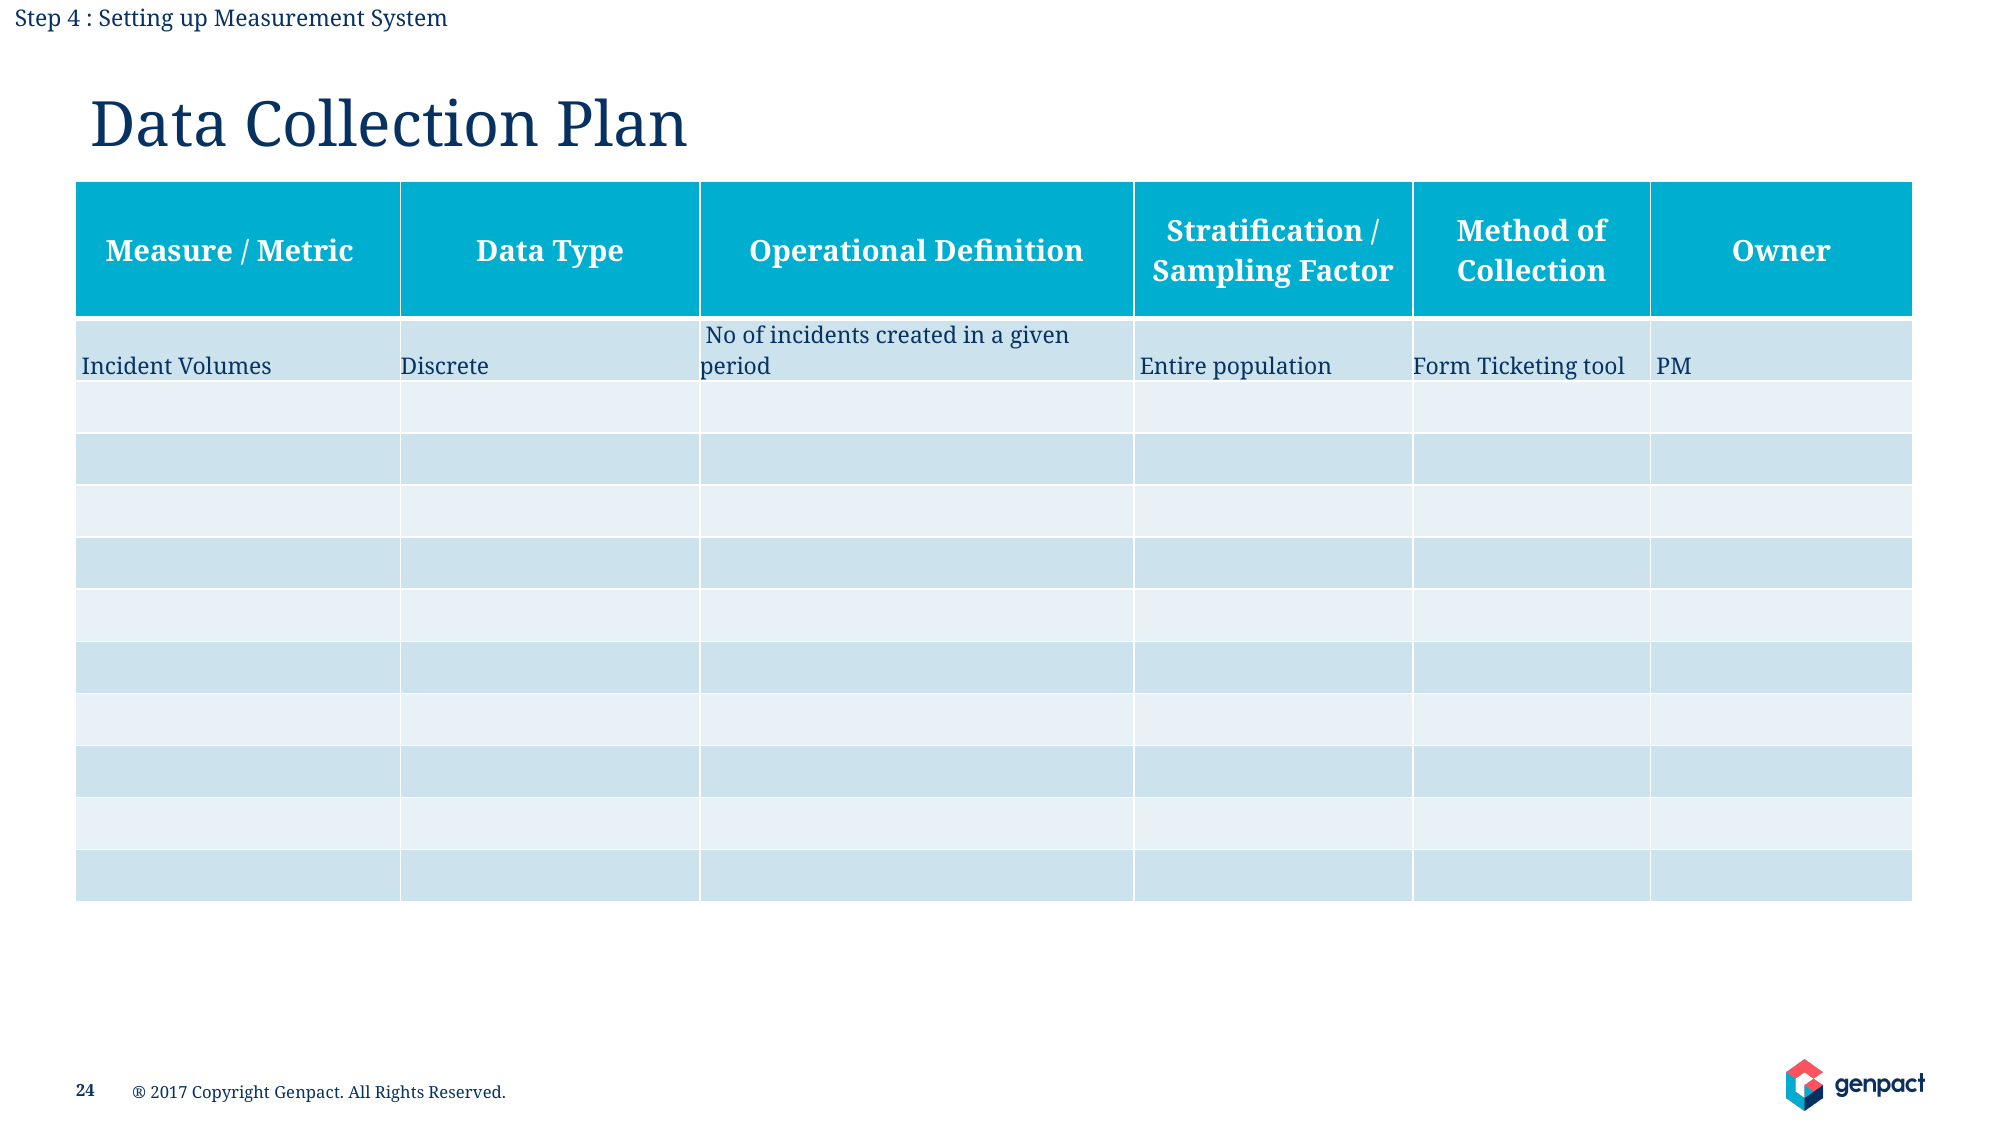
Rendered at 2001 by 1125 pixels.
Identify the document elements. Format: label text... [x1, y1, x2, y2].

table_cell [76, 850, 400, 901]
table_cell [701, 382, 1133, 432]
table_cell [401, 798, 699, 849]
table_cell [1414, 486, 1650, 536]
table_cell [1135, 642, 1412, 693]
table_cell [701, 434, 1133, 484]
table_header Method of Collection [1414, 182, 1650, 316]
table_cell [1414, 694, 1650, 745]
table_cell [701, 746, 1133, 797]
table_cell [1651, 486, 1912, 536]
table_cell Incident Volumes [76, 321, 400, 380]
table_cell [1135, 746, 1412, 797]
table_cell [1651, 590, 1912, 641]
table_cell [1651, 434, 1912, 484]
table_cell [1414, 850, 1650, 901]
table_cell Entire population [1135, 321, 1412, 380]
table_cell [401, 538, 699, 588]
table_cell [1135, 382, 1412, 432]
table_cell [1414, 590, 1650, 641]
table_cell [76, 694, 400, 745]
table_cell [76, 642, 400, 693]
table_header Operational Definition [701, 182, 1133, 316]
table_cell [401, 694, 699, 745]
table_cell [76, 798, 400, 849]
table_cell PM [1651, 321, 1912, 380]
picture [1786, 1059, 1925, 1111]
table_cell [701, 798, 1133, 849]
table_cell [1414, 434, 1650, 484]
table_cell [1651, 694, 1912, 745]
table_cell [1651, 850, 1912, 901]
table_cell [1135, 590, 1412, 641]
table_cell [701, 538, 1133, 588]
table_cell [76, 382, 400, 432]
table_cell [701, 850, 1133, 901]
table_cell [401, 434, 699, 484]
table_cell [1651, 382, 1912, 432]
table_cell [701, 694, 1133, 745]
table_cell [401, 382, 699, 432]
table_cell [1414, 746, 1650, 797]
table_cell [76, 746, 400, 797]
table_cell [1135, 538, 1412, 588]
table_cell [1135, 434, 1412, 484]
table_cell [701, 590, 1133, 641]
table_header Data Type [401, 182, 699, 316]
table_cell [76, 486, 400, 536]
table_cell No of incidents created in a given period [701, 321, 1133, 380]
table_cell [1135, 694, 1412, 745]
table_cell [1414, 382, 1650, 432]
table_cell [401, 486, 699, 536]
table_cell [1135, 798, 1412, 849]
table_cell [401, 746, 699, 797]
table_cell [76, 590, 400, 641]
table_cell [76, 538, 400, 588]
table_cell [76, 434, 400, 484]
table_cell [401, 590, 699, 641]
table_cell [401, 642, 699, 693]
table_cell [1651, 538, 1912, 588]
list Data Collection Plan [75, 77, 1263, 165]
table_cell [1651, 798, 1912, 849]
table_cell [701, 642, 1133, 693]
table_cell [1414, 538, 1650, 588]
table_header Owner [1651, 182, 1912, 316]
table_header Stratification / Sampling Factor [1135, 182, 1412, 316]
table_cell Form Ticketing tool [1414, 321, 1650, 380]
table_cell [701, 486, 1133, 536]
table_cell [1414, 798, 1650, 849]
text_box Step 4 : Setting up Measurement System [0, 0, 817, 39]
table_cell [1135, 850, 1412, 901]
table_cell [1651, 746, 1912, 797]
table_cell [1135, 486, 1412, 536]
table_cell [1651, 642, 1912, 693]
table_cell Discrete [401, 321, 699, 380]
table_cell [401, 850, 699, 901]
table_header Measure / Metric [76, 182, 400, 316]
table_cell [1414, 642, 1650, 693]
